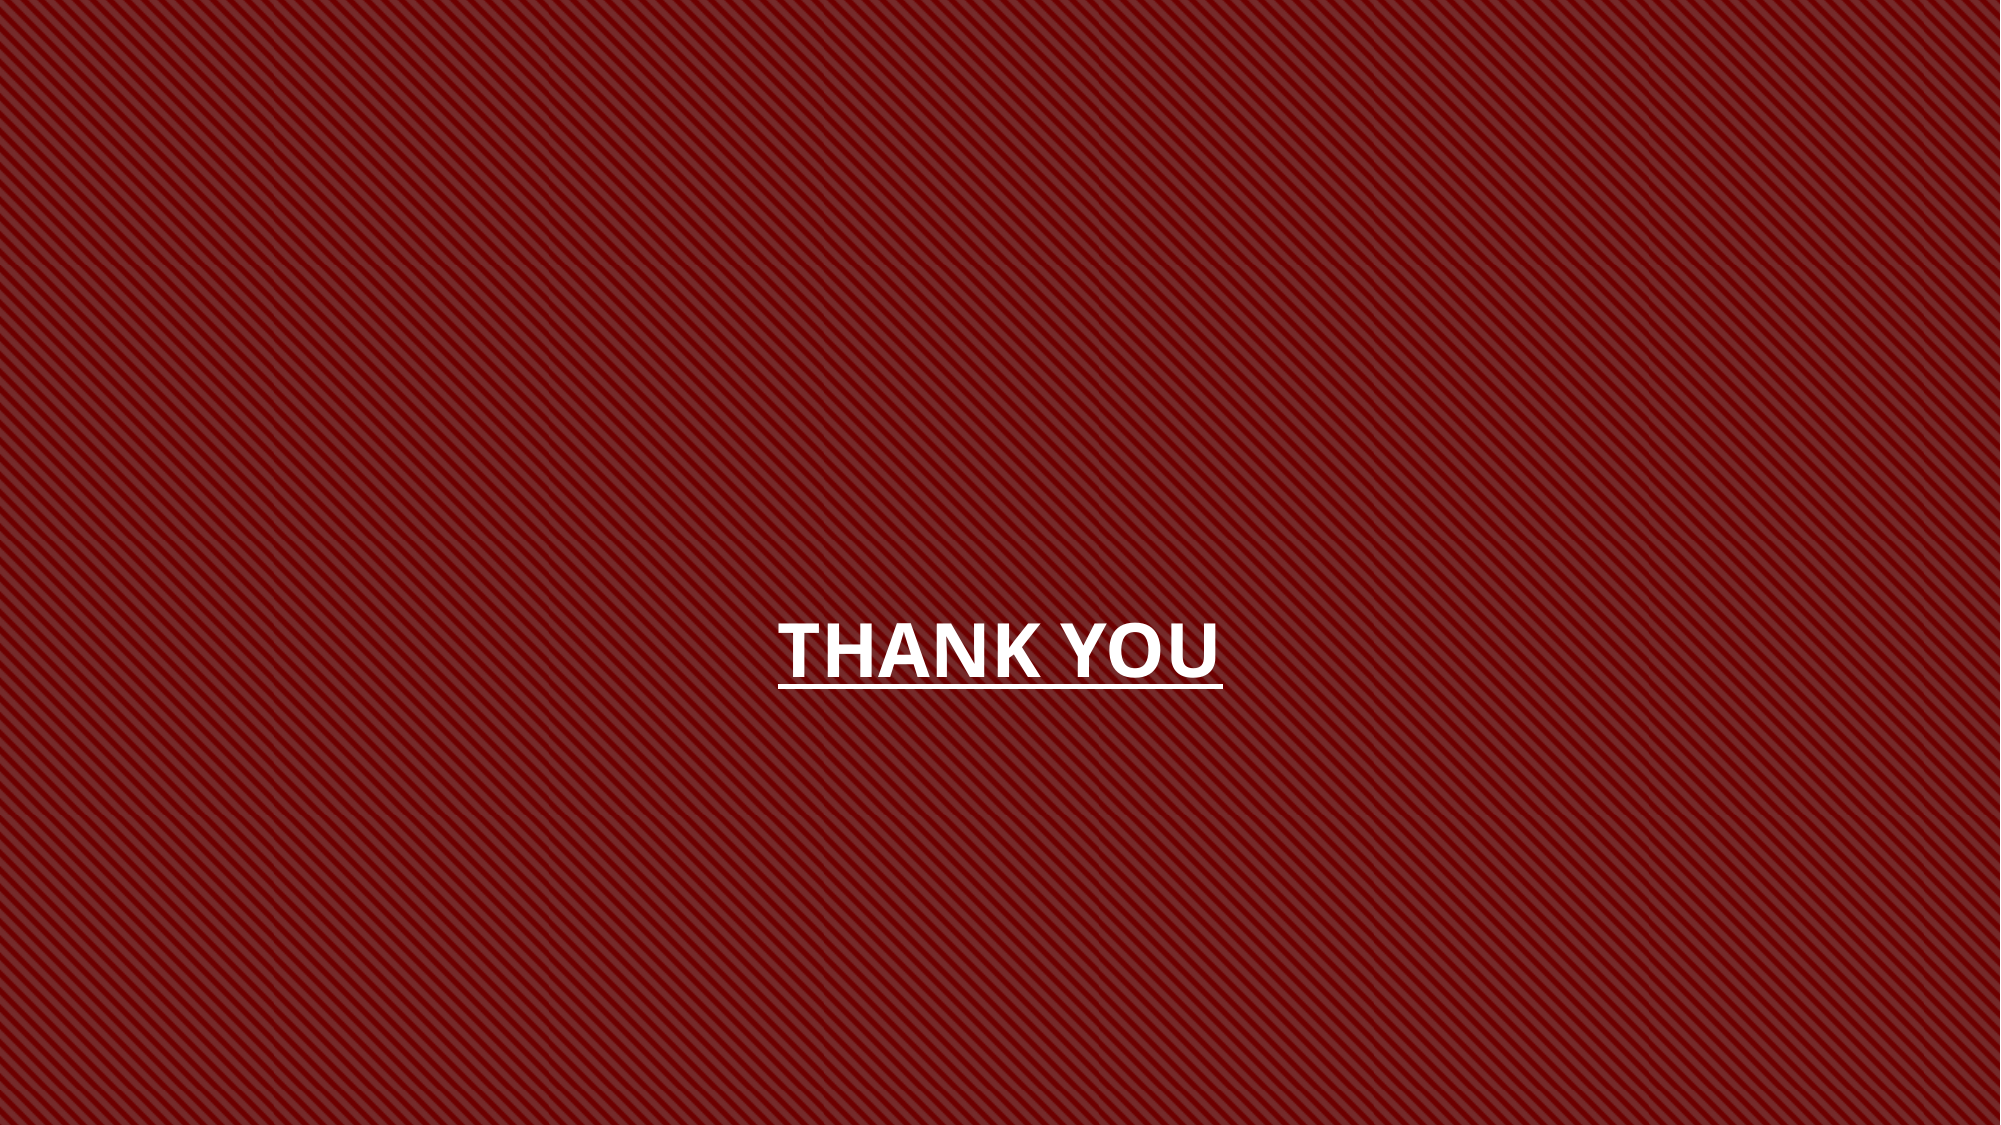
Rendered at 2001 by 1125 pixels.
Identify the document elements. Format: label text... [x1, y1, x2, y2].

list THANK YOU [0, 0, 2000, 1125]
